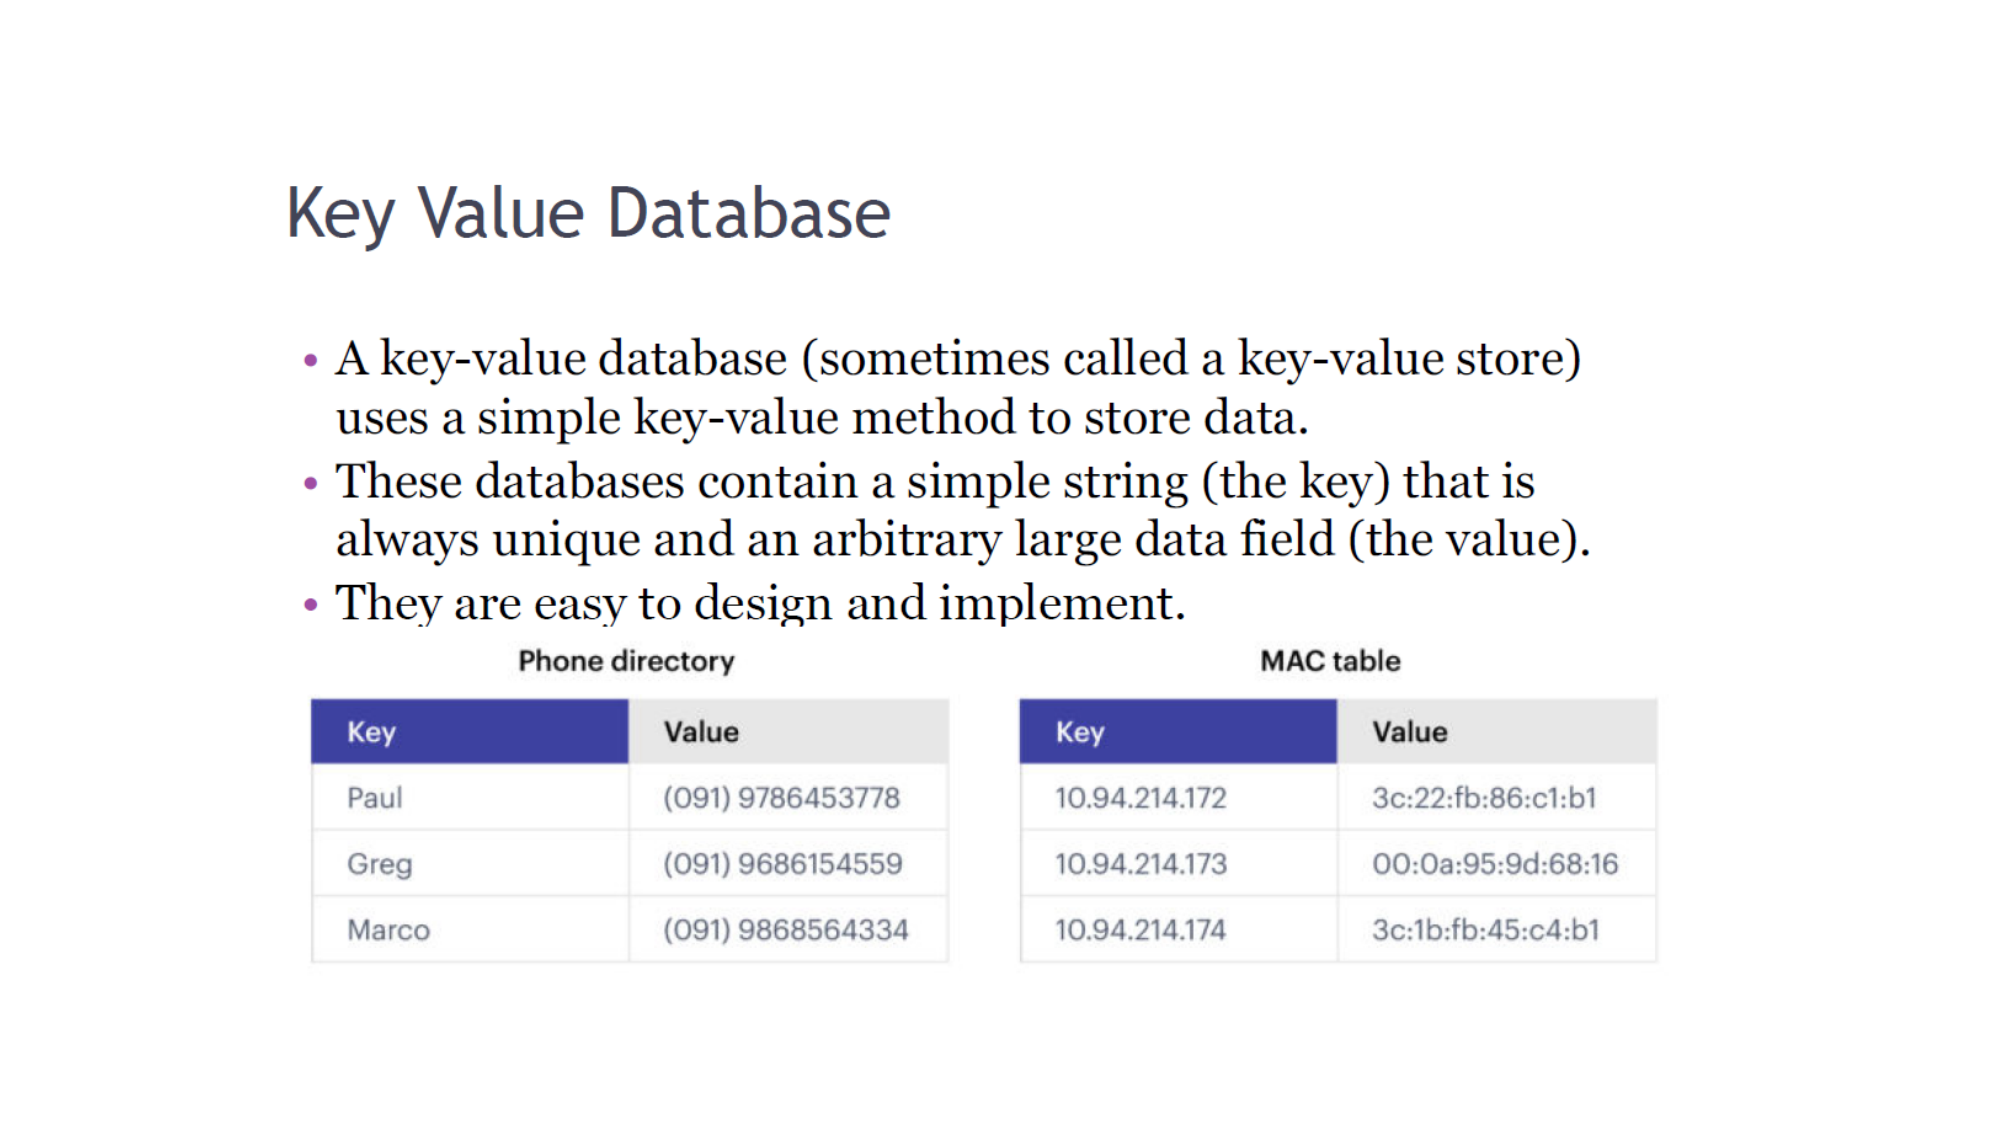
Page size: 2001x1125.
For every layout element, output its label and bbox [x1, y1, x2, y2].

picture [279, 174, 1697, 991]
